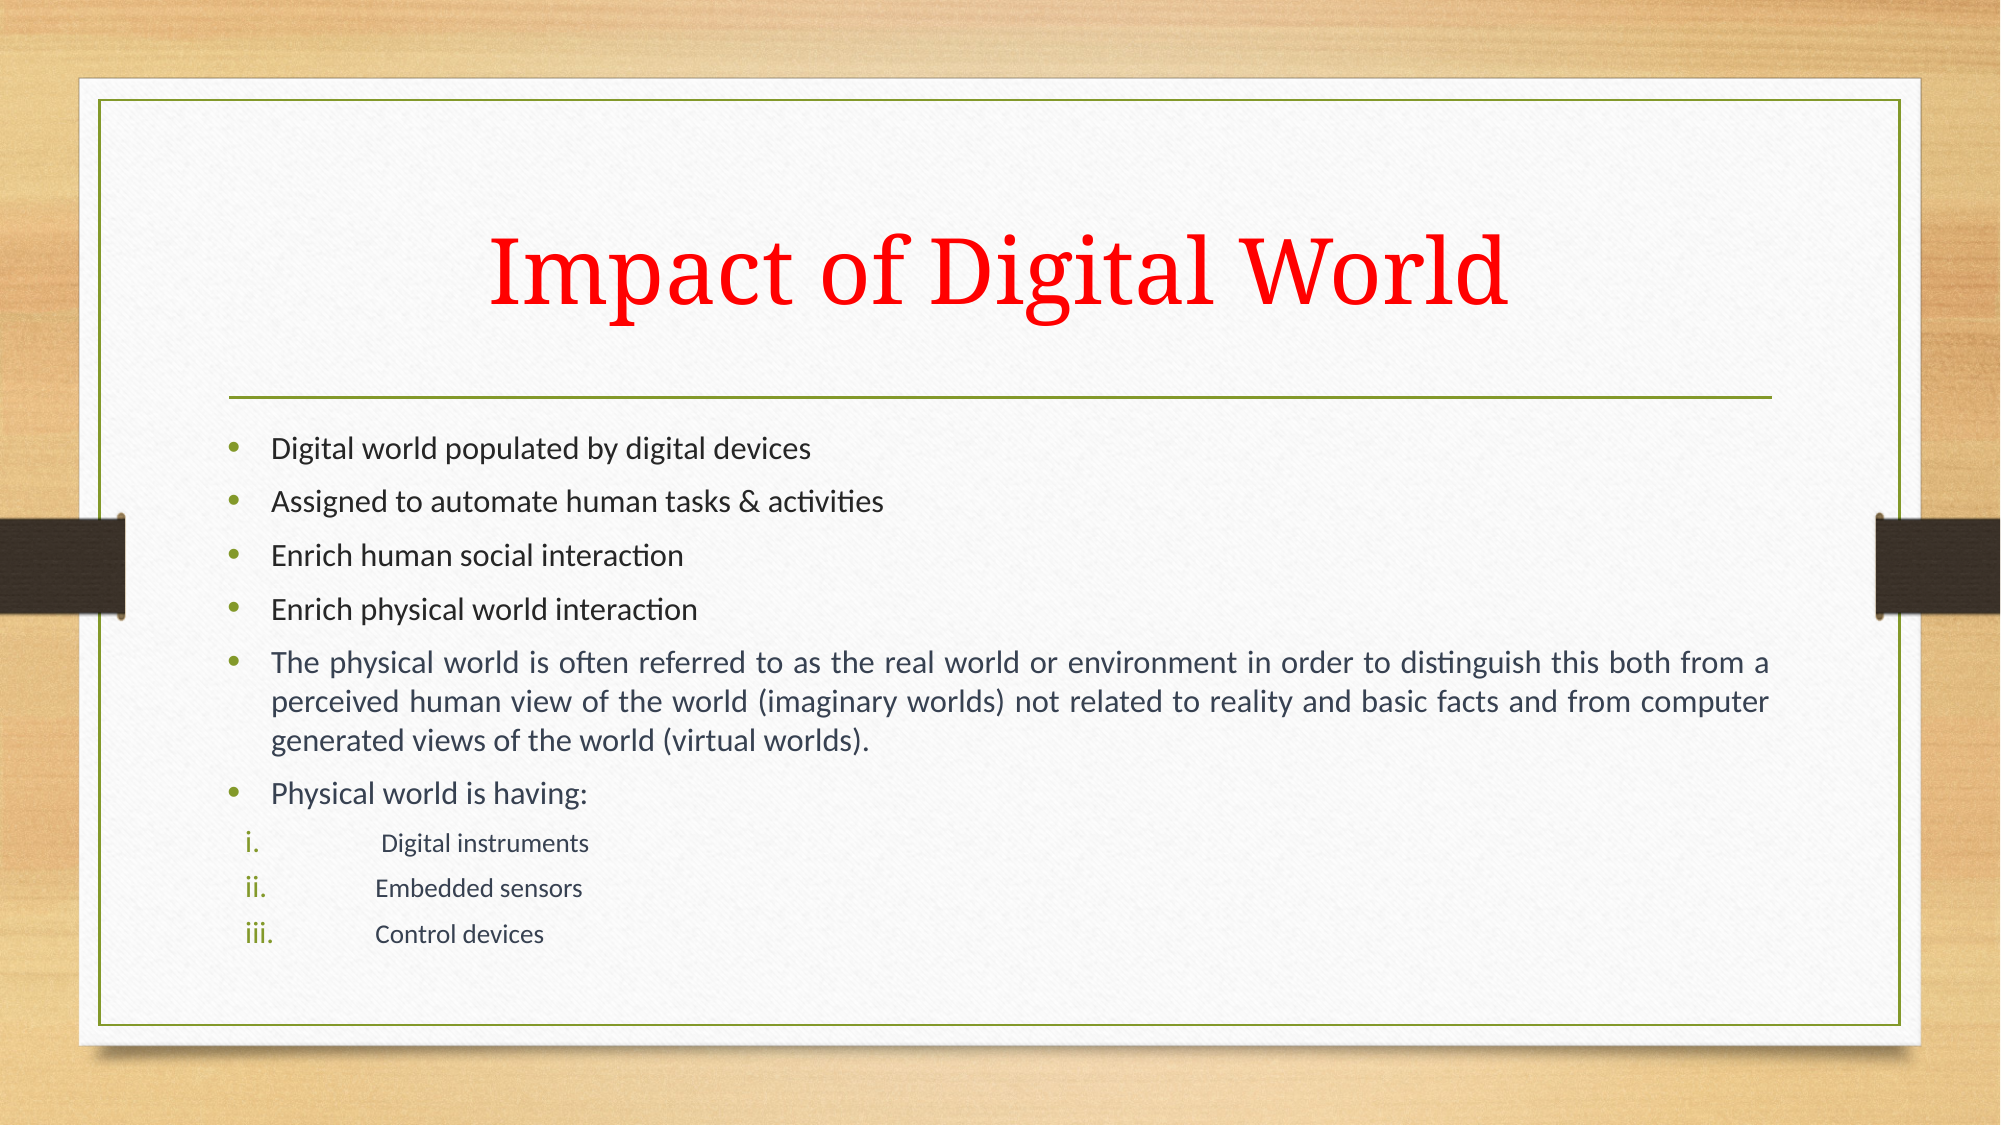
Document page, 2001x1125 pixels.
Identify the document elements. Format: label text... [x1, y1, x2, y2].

title Impact of Digital World [212, 161, 1788, 375]
list Digital world populated by digital devices Assigned to automate human tasks & activities Enrich human social interaction Enrich physical world interaction The physical world is often referred to as the real world or environment in order to distinguish this both from a perceived human view of the world (imaginary worlds) not related to reality and basic facts and from computer generated views of the world (virtual worlds). Physical world is having: Digital instruments Embedded sensors Control devices [212, 419, 1788, 964]
picture [0, 0, 2001, 1125]
